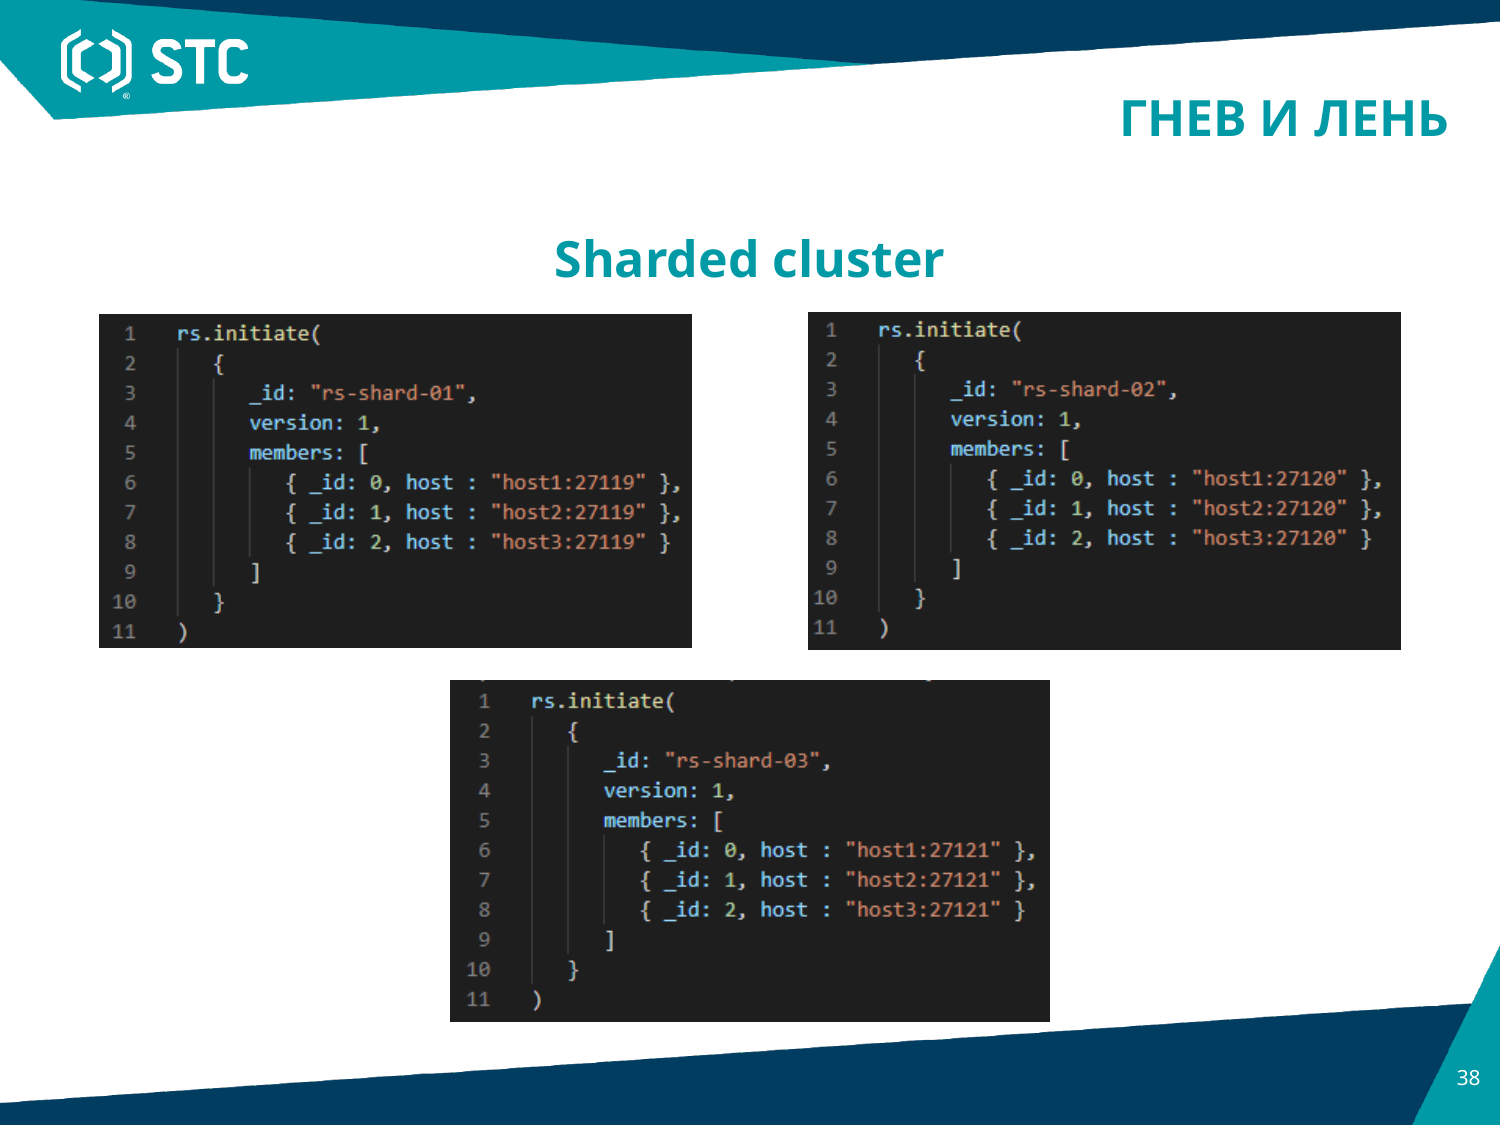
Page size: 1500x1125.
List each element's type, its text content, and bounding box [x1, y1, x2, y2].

picture [0, 0, 1500, 1125]
text_box ГНЕВ И ЛЕНЬ [1104, 78, 1483, 161]
text_box Sharded cluster [135, 219, 1365, 303]
